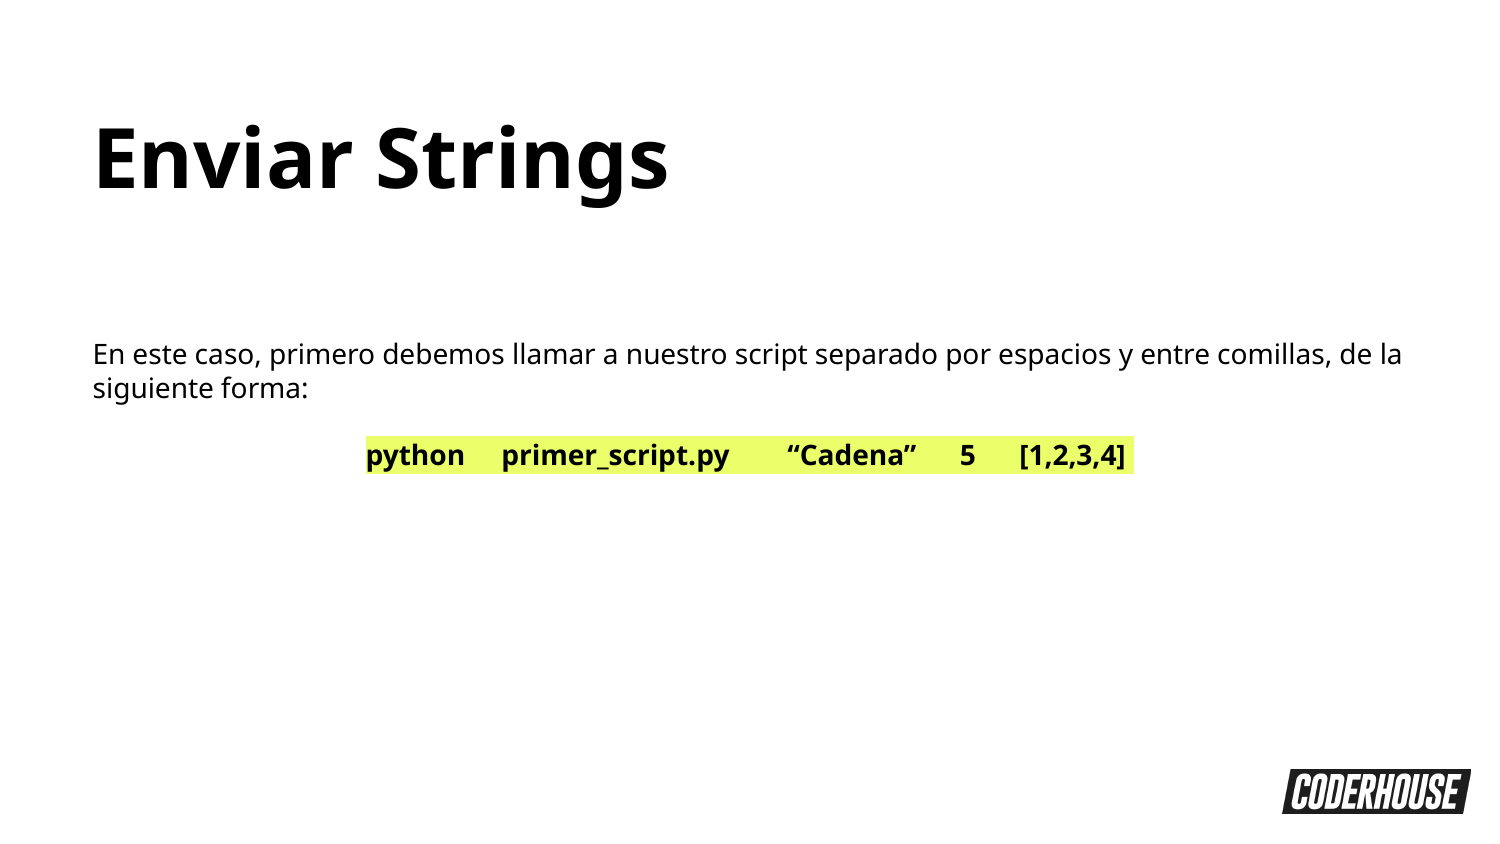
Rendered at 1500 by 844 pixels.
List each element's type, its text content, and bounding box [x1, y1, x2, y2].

text_box En este caso, primero debemos llamar a nuestro script separado por espacios y entre comillas, de la siguiente forma: python primer_script.py “Cadena” 5 [1,2,3,4] [77, 321, 1422, 622]
text_box Enviar Strings [77, 101, 1414, 222]
picture [1281, 769, 1471, 814]
